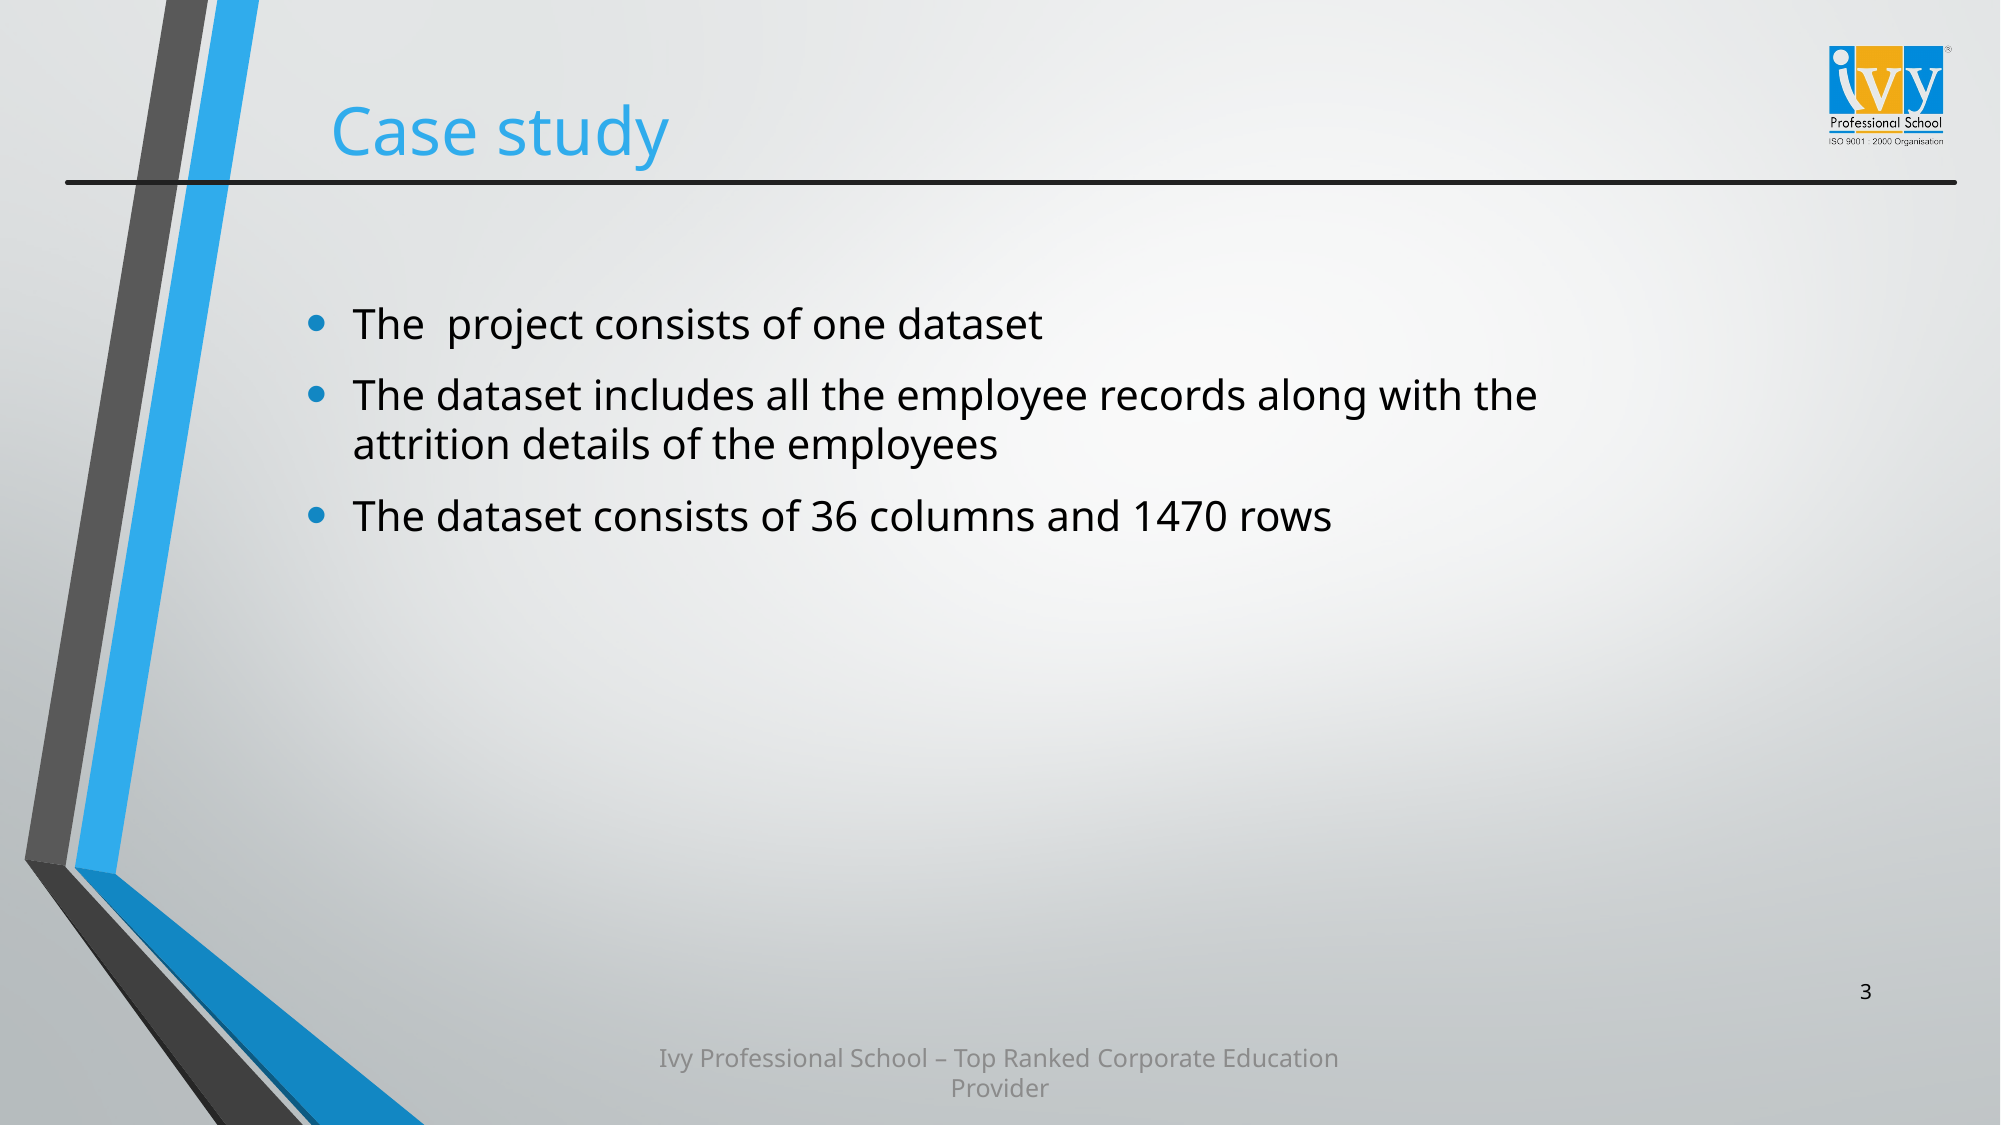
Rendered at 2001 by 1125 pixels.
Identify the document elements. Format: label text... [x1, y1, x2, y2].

text_box Case study [315, 81, 1317, 176]
picture [1825, 42, 1955, 149]
list The project consists of one dataset The dataset includes all the employee records along with the attrition details of the employees The dataset consists of 36 columns and 1470 rows [215, 189, 1626, 654]
slide_number 3 [1796, 962, 1887, 1023]
